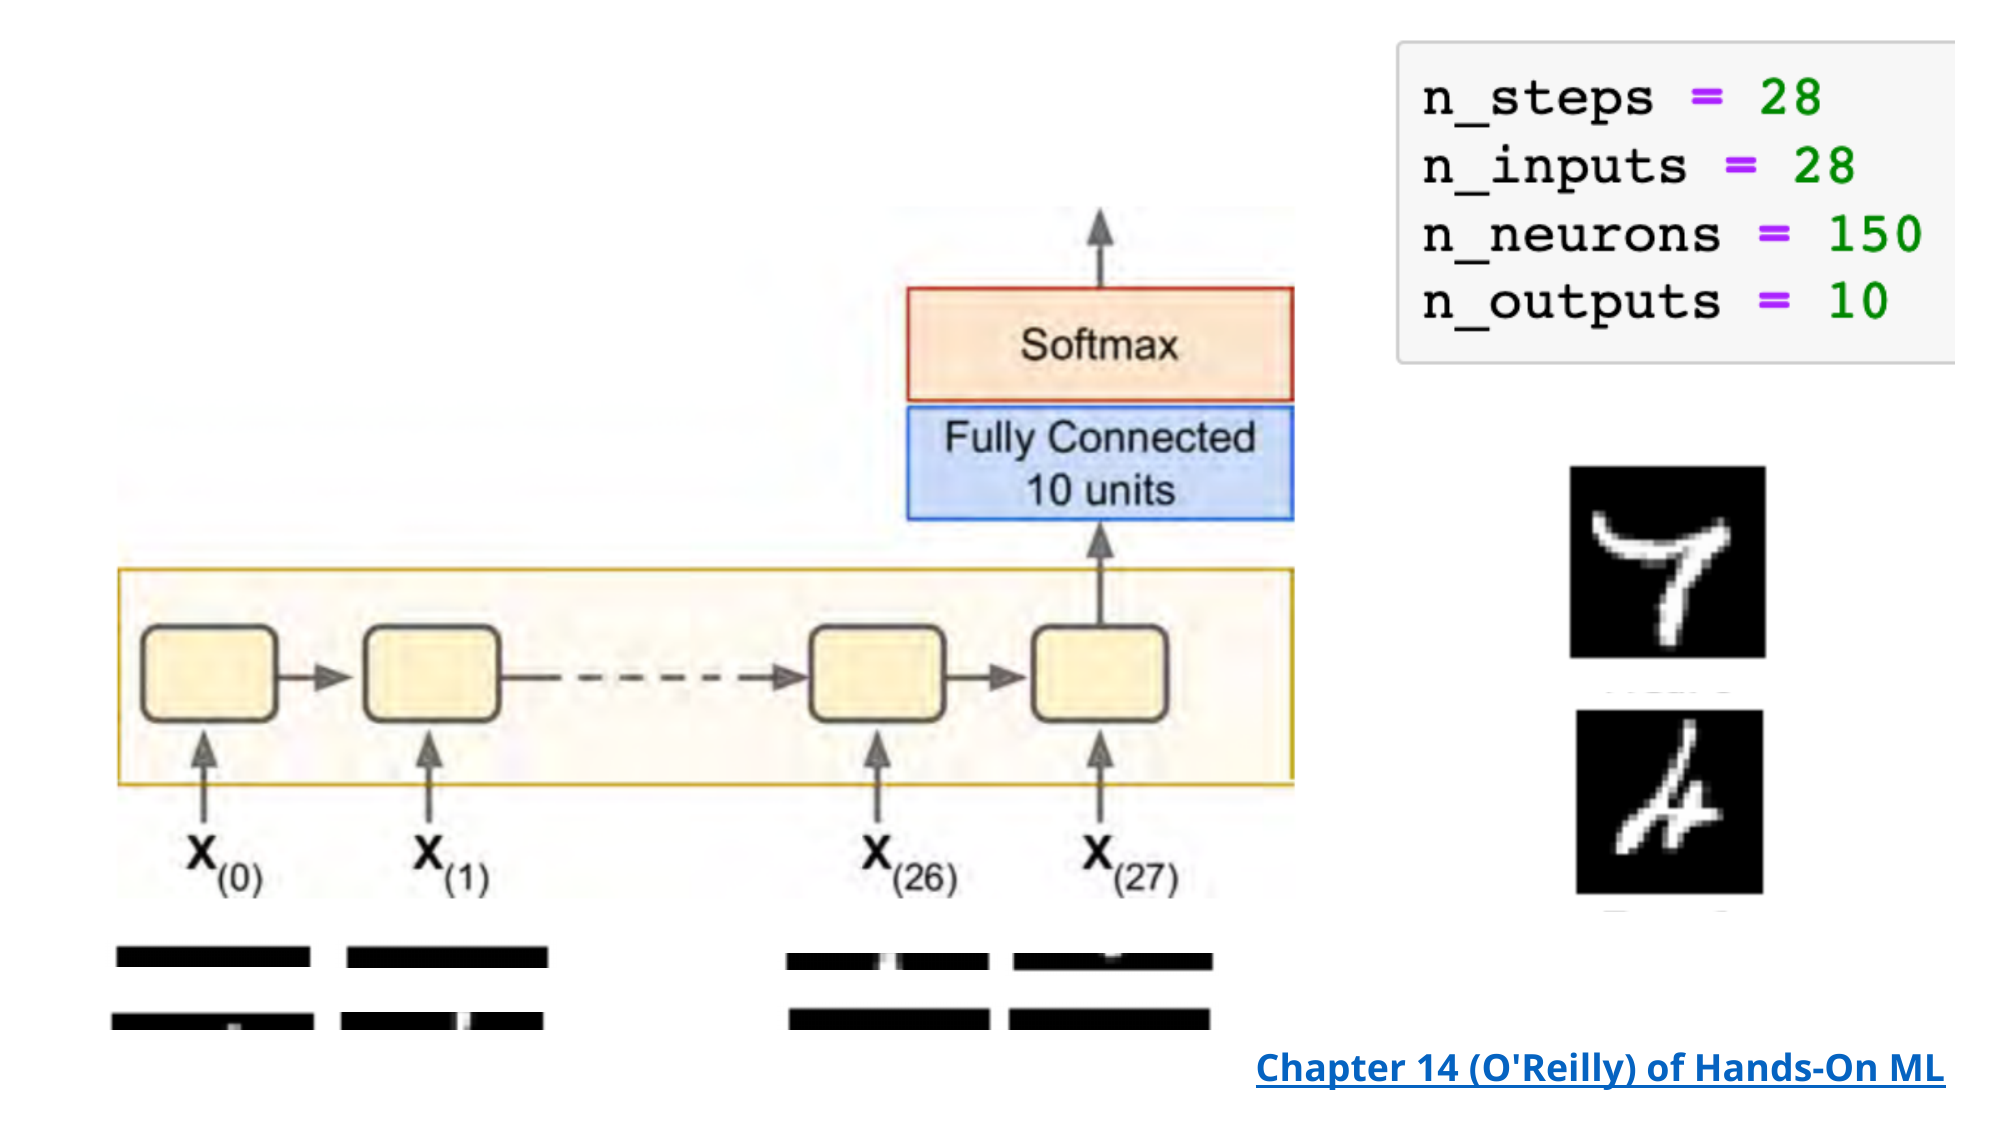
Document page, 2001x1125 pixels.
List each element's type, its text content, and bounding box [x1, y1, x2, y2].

text_box Chapter 14 (O'Reilly) of Hands-On ML [1240, 1036, 1961, 1103]
picture [1005, 953, 1219, 976]
picture [1549, 452, 1783, 675]
picture [777, 953, 998, 970]
picture [777, 1002, 1219, 1030]
picture [1378, 0, 1955, 390]
picture [105, 195, 1312, 909]
picture [1561, 692, 1783, 912]
picture [335, 940, 557, 968]
picture [97, 997, 573, 1030]
picture [105, 940, 319, 967]
